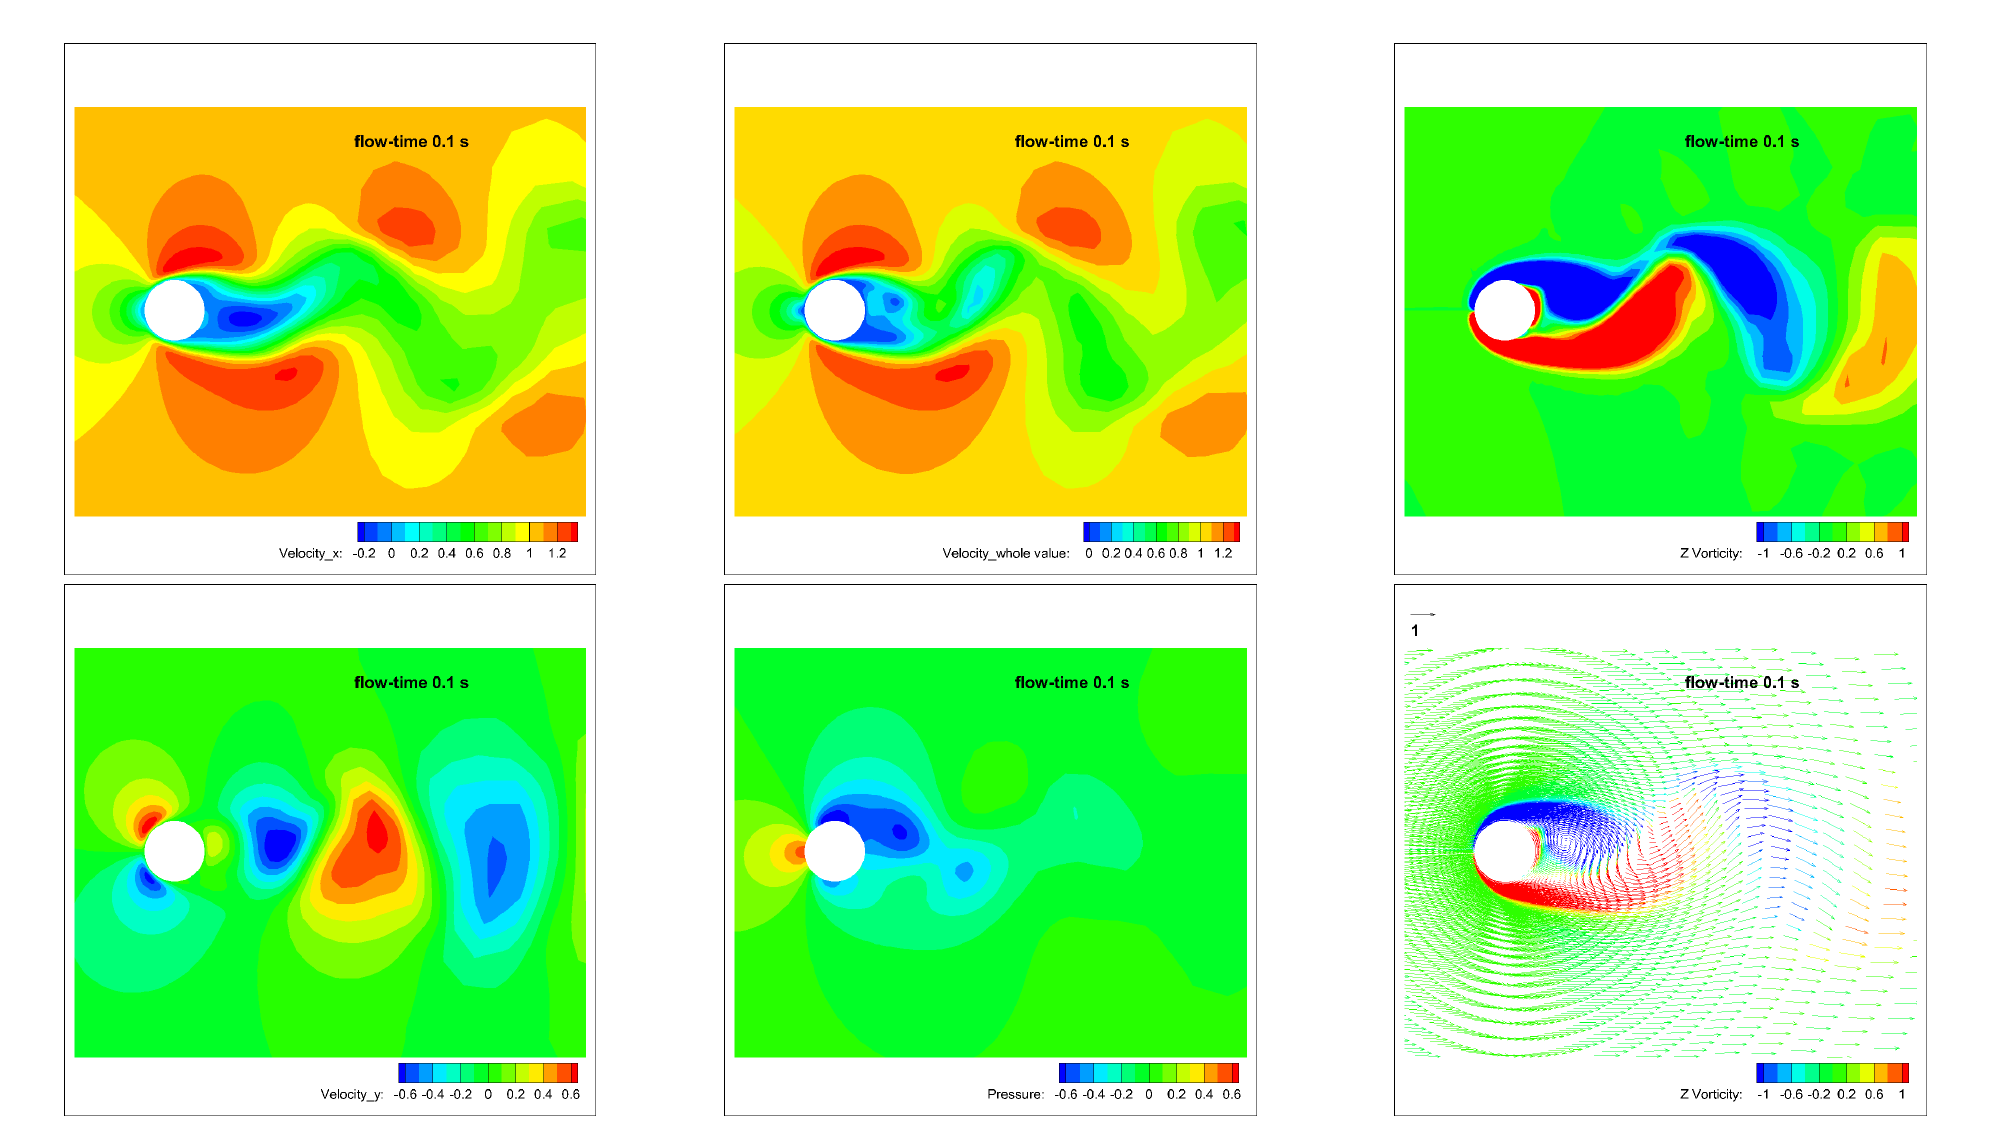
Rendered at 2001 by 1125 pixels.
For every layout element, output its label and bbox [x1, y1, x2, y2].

picture [64, 584, 596, 1116]
picture [1394, 584, 1927, 1116]
picture [724, 43, 1257, 575]
picture [1394, 43, 1927, 575]
picture [64, 43, 596, 575]
picture [724, 584, 1257, 1116]
